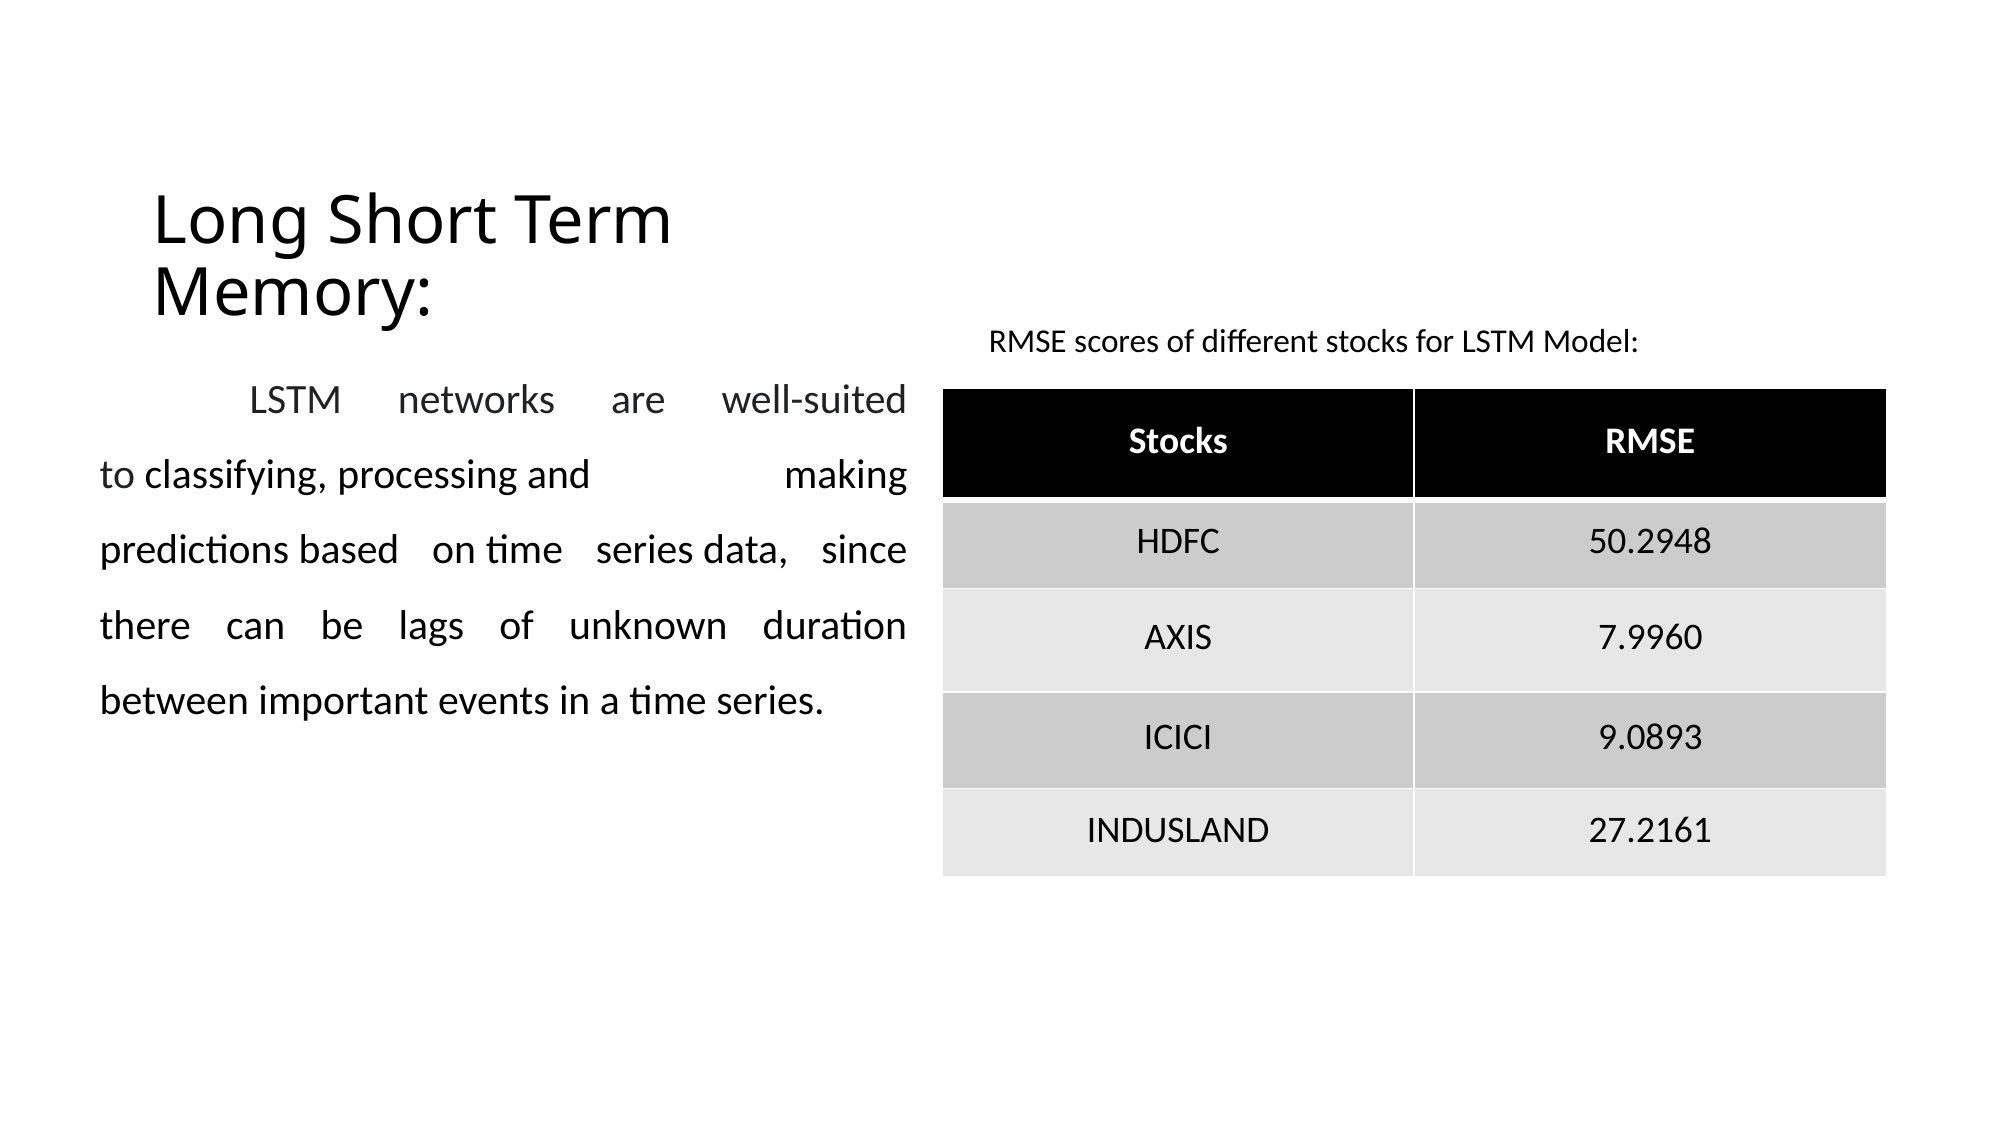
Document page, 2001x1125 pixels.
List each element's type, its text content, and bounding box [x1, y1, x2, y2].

table_cell 7.9960 [1415, 589, 1886, 691]
table_cell INDUSLAND [943, 789, 1413, 876]
table_cell ICICI [943, 693, 1413, 788]
table_cell 27.2161 [1415, 789, 1886, 876]
table_cell 50.2948 [1415, 503, 1886, 588]
text_box RMSE scores of different stocks for LSTM Model: [974, 311, 1739, 367]
table_header Stocks [943, 389, 1413, 497]
table_header RMSE [1415, 389, 1886, 497]
table_cell 9.0893 [1415, 693, 1886, 788]
list LSTM networks are well-suited to classifying, processing and making predictions based on time series data, since there can be lags of unknown duration between important events in a time series. [84, 339, 923, 965]
title Long Short Term Memory: [137, 75, 903, 338]
table_cell HDFC [943, 503, 1413, 588]
table_cell AXIS [943, 589, 1413, 691]
